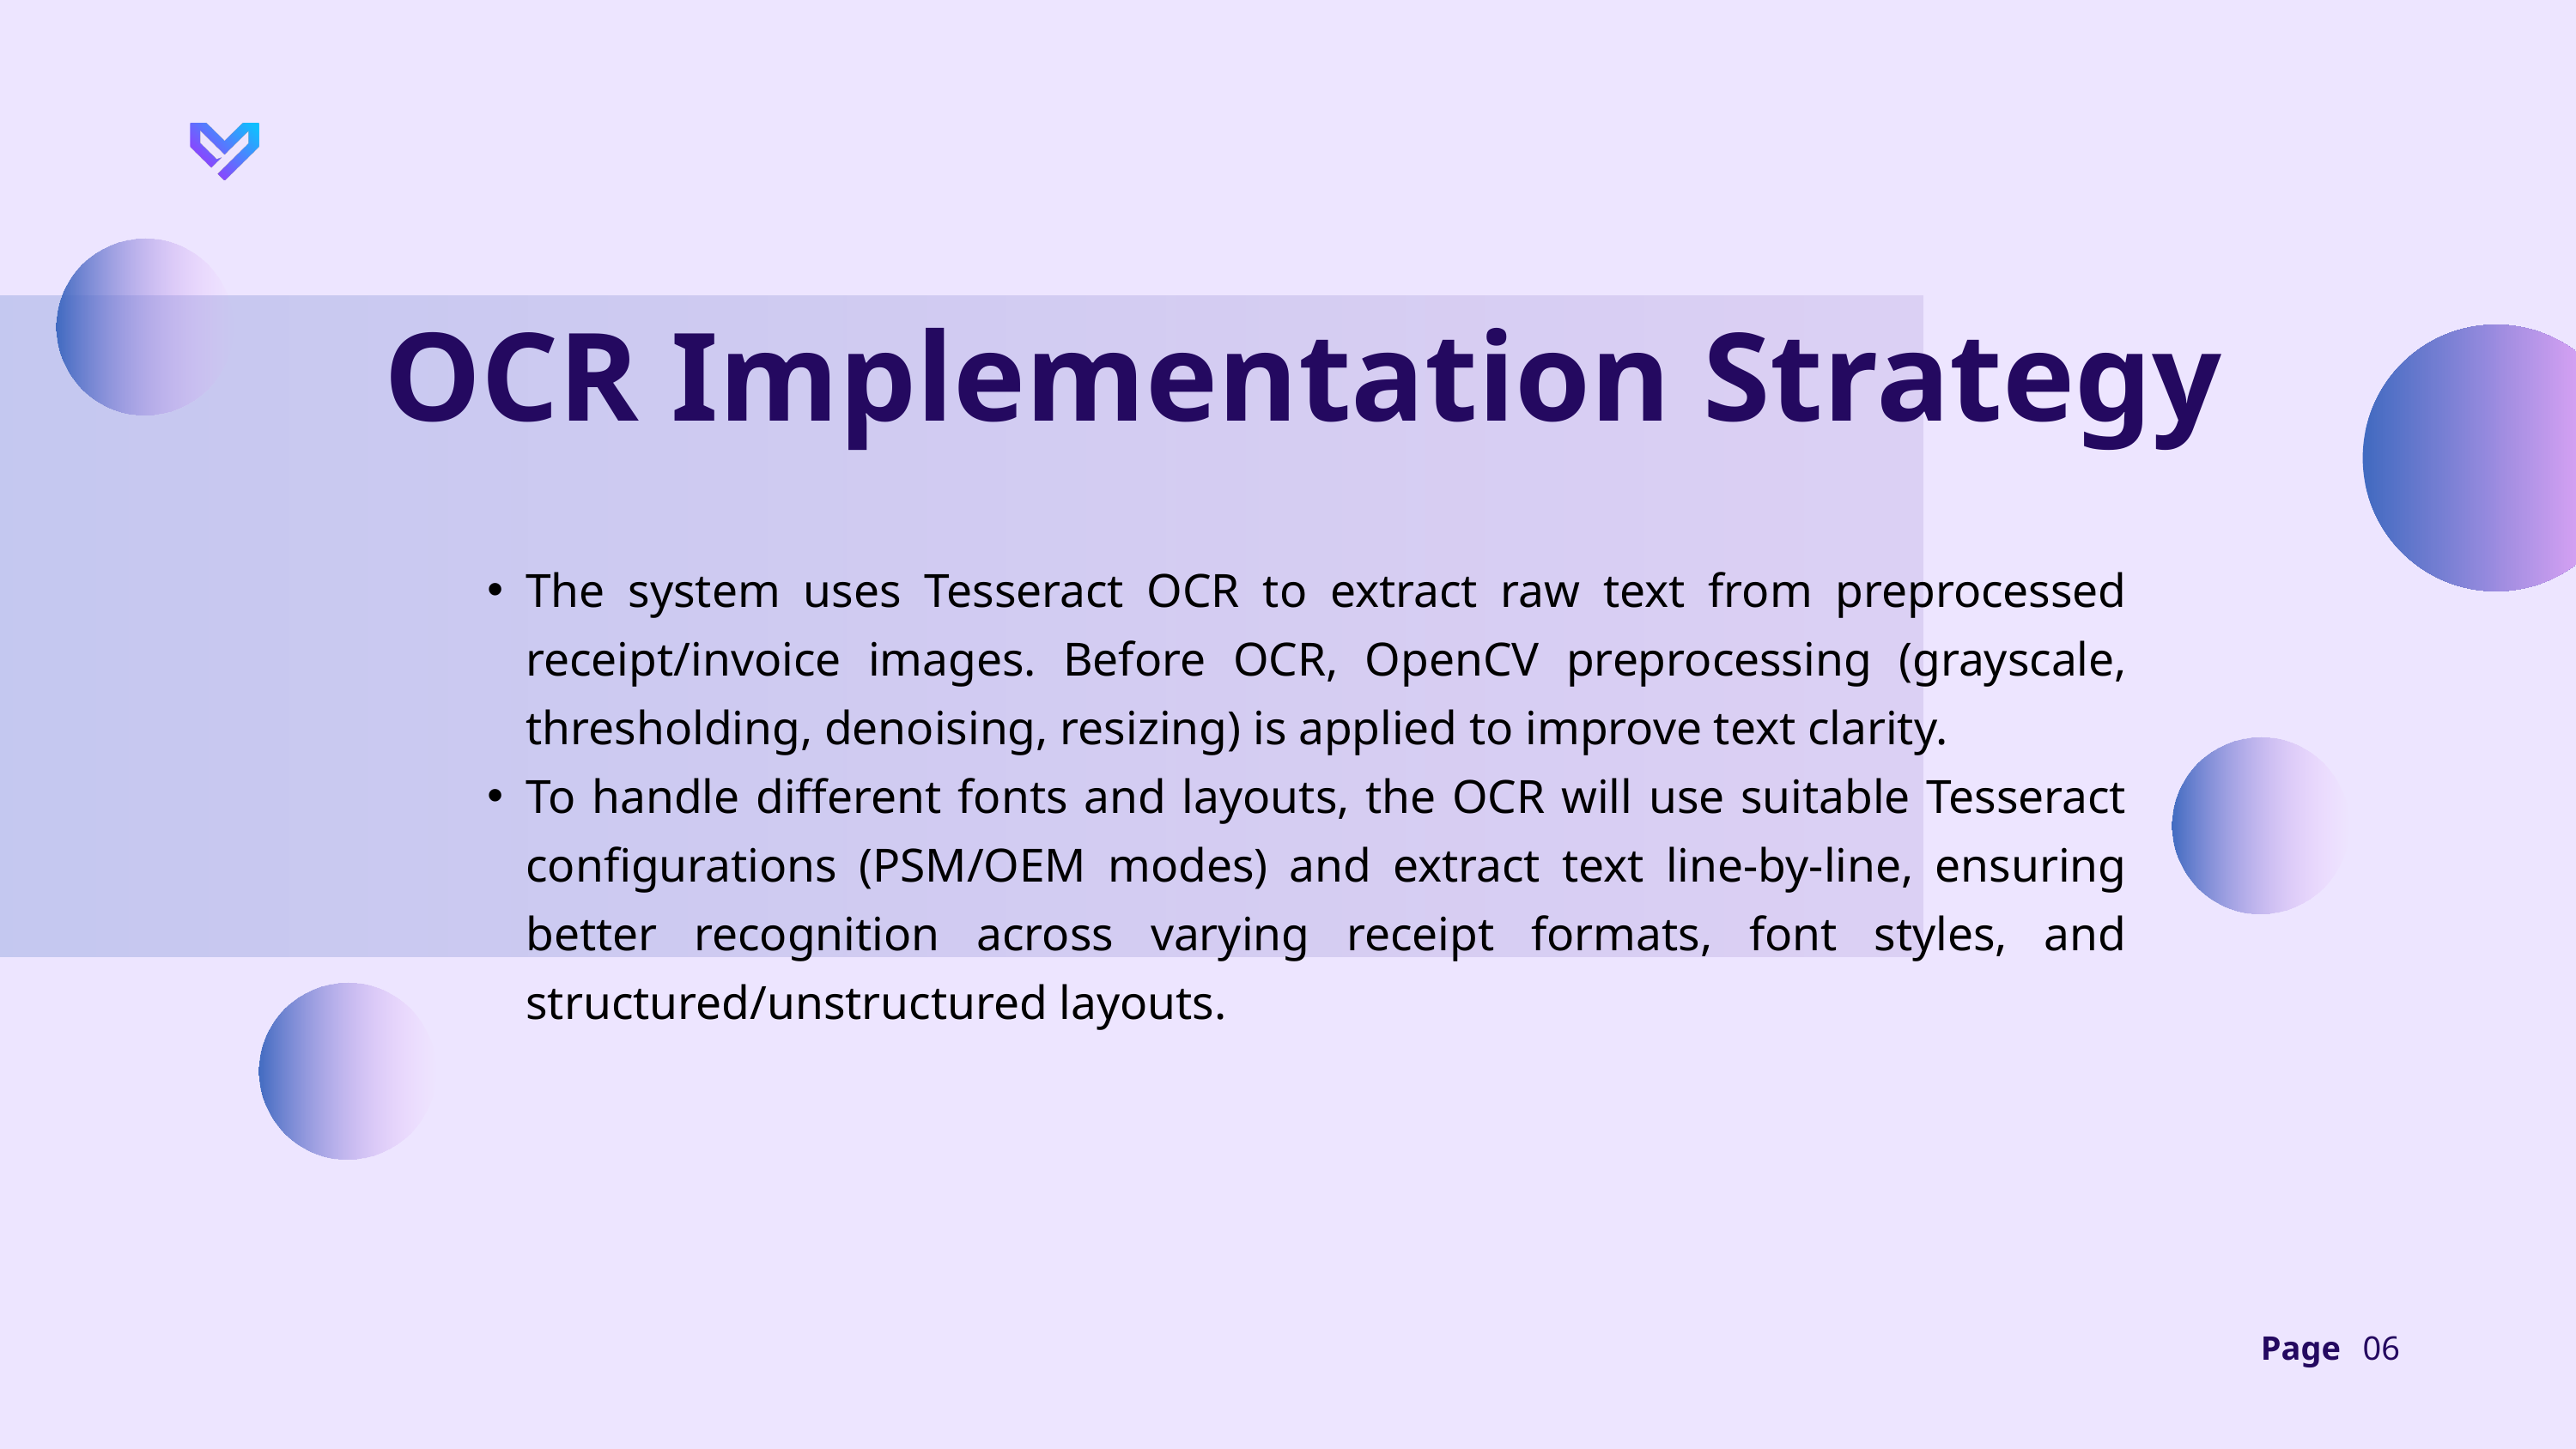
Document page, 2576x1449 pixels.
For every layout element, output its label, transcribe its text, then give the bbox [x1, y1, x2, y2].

text_box 06 [2362, 1333, 2413, 1367]
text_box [2362, 324, 2576, 591]
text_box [56, 238, 234, 416]
text_box OCR Implementation Strategy [1930, 348, 2335, 446]
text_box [0, 295, 1923, 957]
text_box The system uses Tesseract OCR to extract raw text from preprocessed receipt/invoice images. Before OCR, OpenCV preprocessing (grayscale, thresholding, denoising, resizing) is applied to improve text clarity. To handle different fonts and layouts, the OCR will use suitable Tesseract configurations (PSM/OEM modes) and extract text line-by-line, ensuring better recognition across varying receipt formats, font styles, and structured/unstructured layouts. [447, 548, 2128, 1028]
text_box [190, 123, 259, 180]
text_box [2172, 737, 2350, 914]
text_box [258, 982, 437, 1160]
text_box Page [2260, 1333, 2362, 1367]
